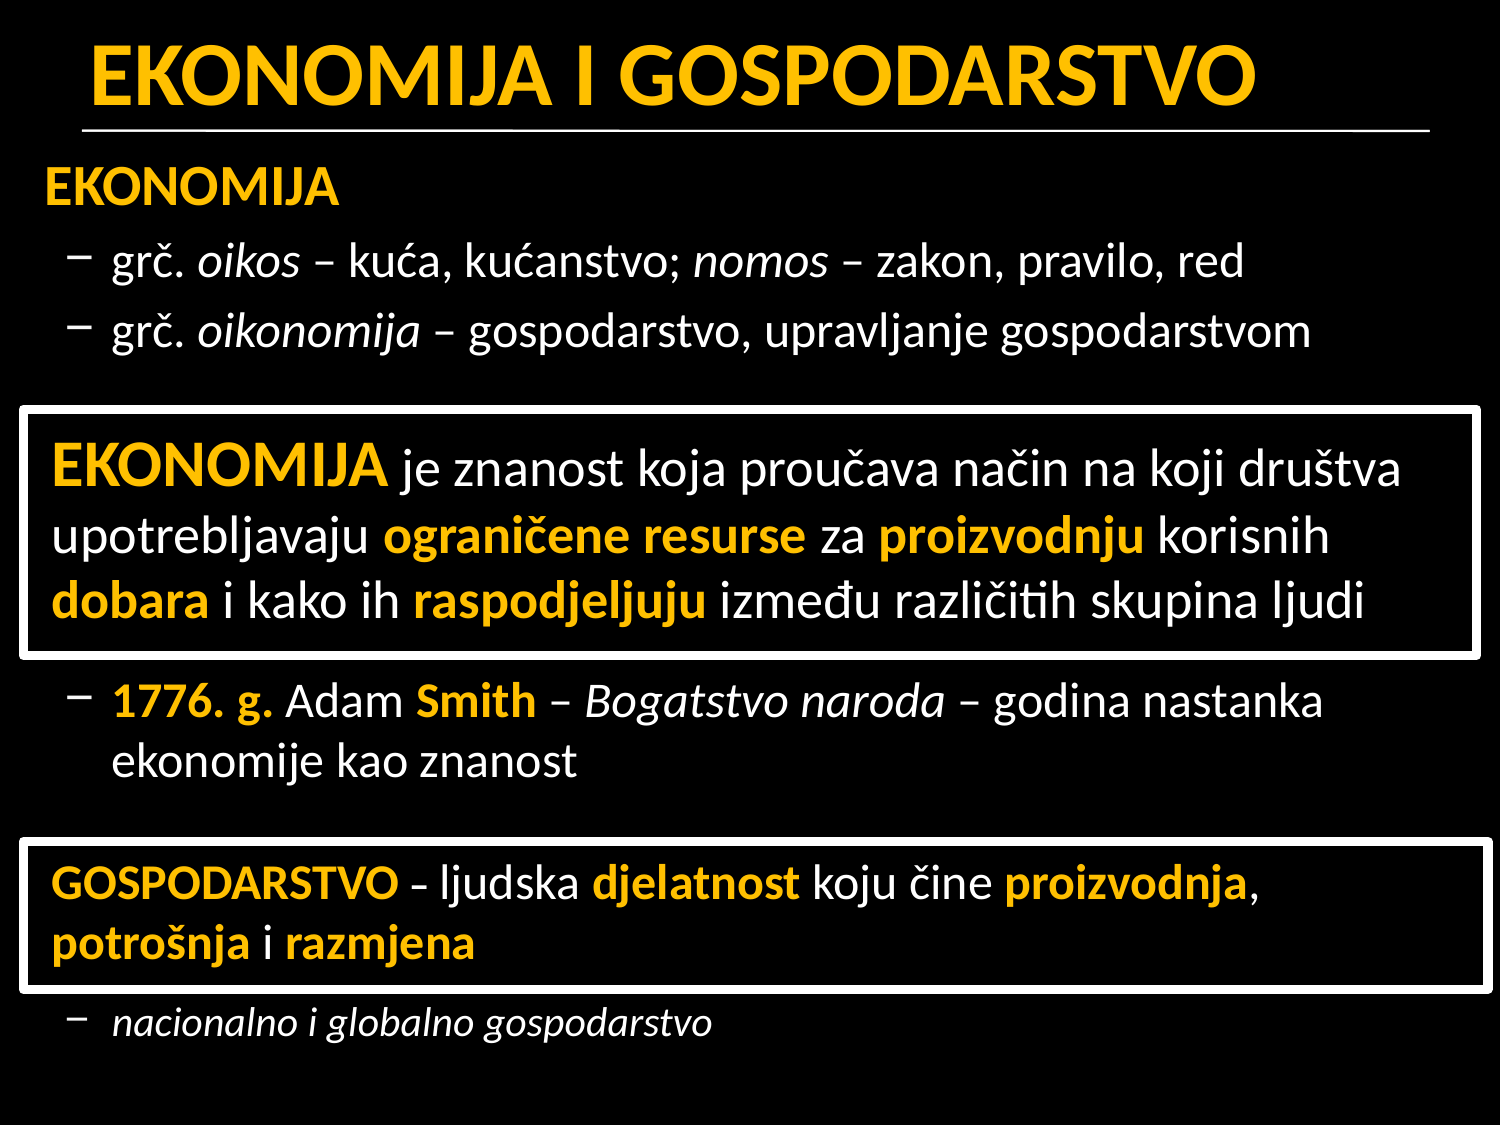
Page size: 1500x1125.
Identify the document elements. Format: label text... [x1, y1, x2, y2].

text_box [21, 840, 1490, 991]
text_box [16, 402, 1484, 667]
text_box [21, 407, 1479, 657]
title EKONOMIJA I GOSPODARSTVO [75, 11, 1407, 139]
list EKONOMIJA grč. oikos – kuća, kućanstvo; nomos – zakon, pravilo, red grč. oikonomija – gospodarstvo, upravljanje gospodarstvom EKONOMIJA je znanost koja proučava način na koji društva upotrebljavaju ograničene resurse za proizvodnju korisnih dobara i kako ih raspodjeljuju između različitih skupina ljudi 1776. g. Adam Smith – Bogatstvo naroda – godina nastanka ekonomije kao znanost GOSPODARSTVO – ljudska djelatnost koju čine proizvodnja, potrošnja i razmjena nacionalno i globalno gospodarstvo [6, 139, 1484, 1066]
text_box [16, 834, 1484, 998]
